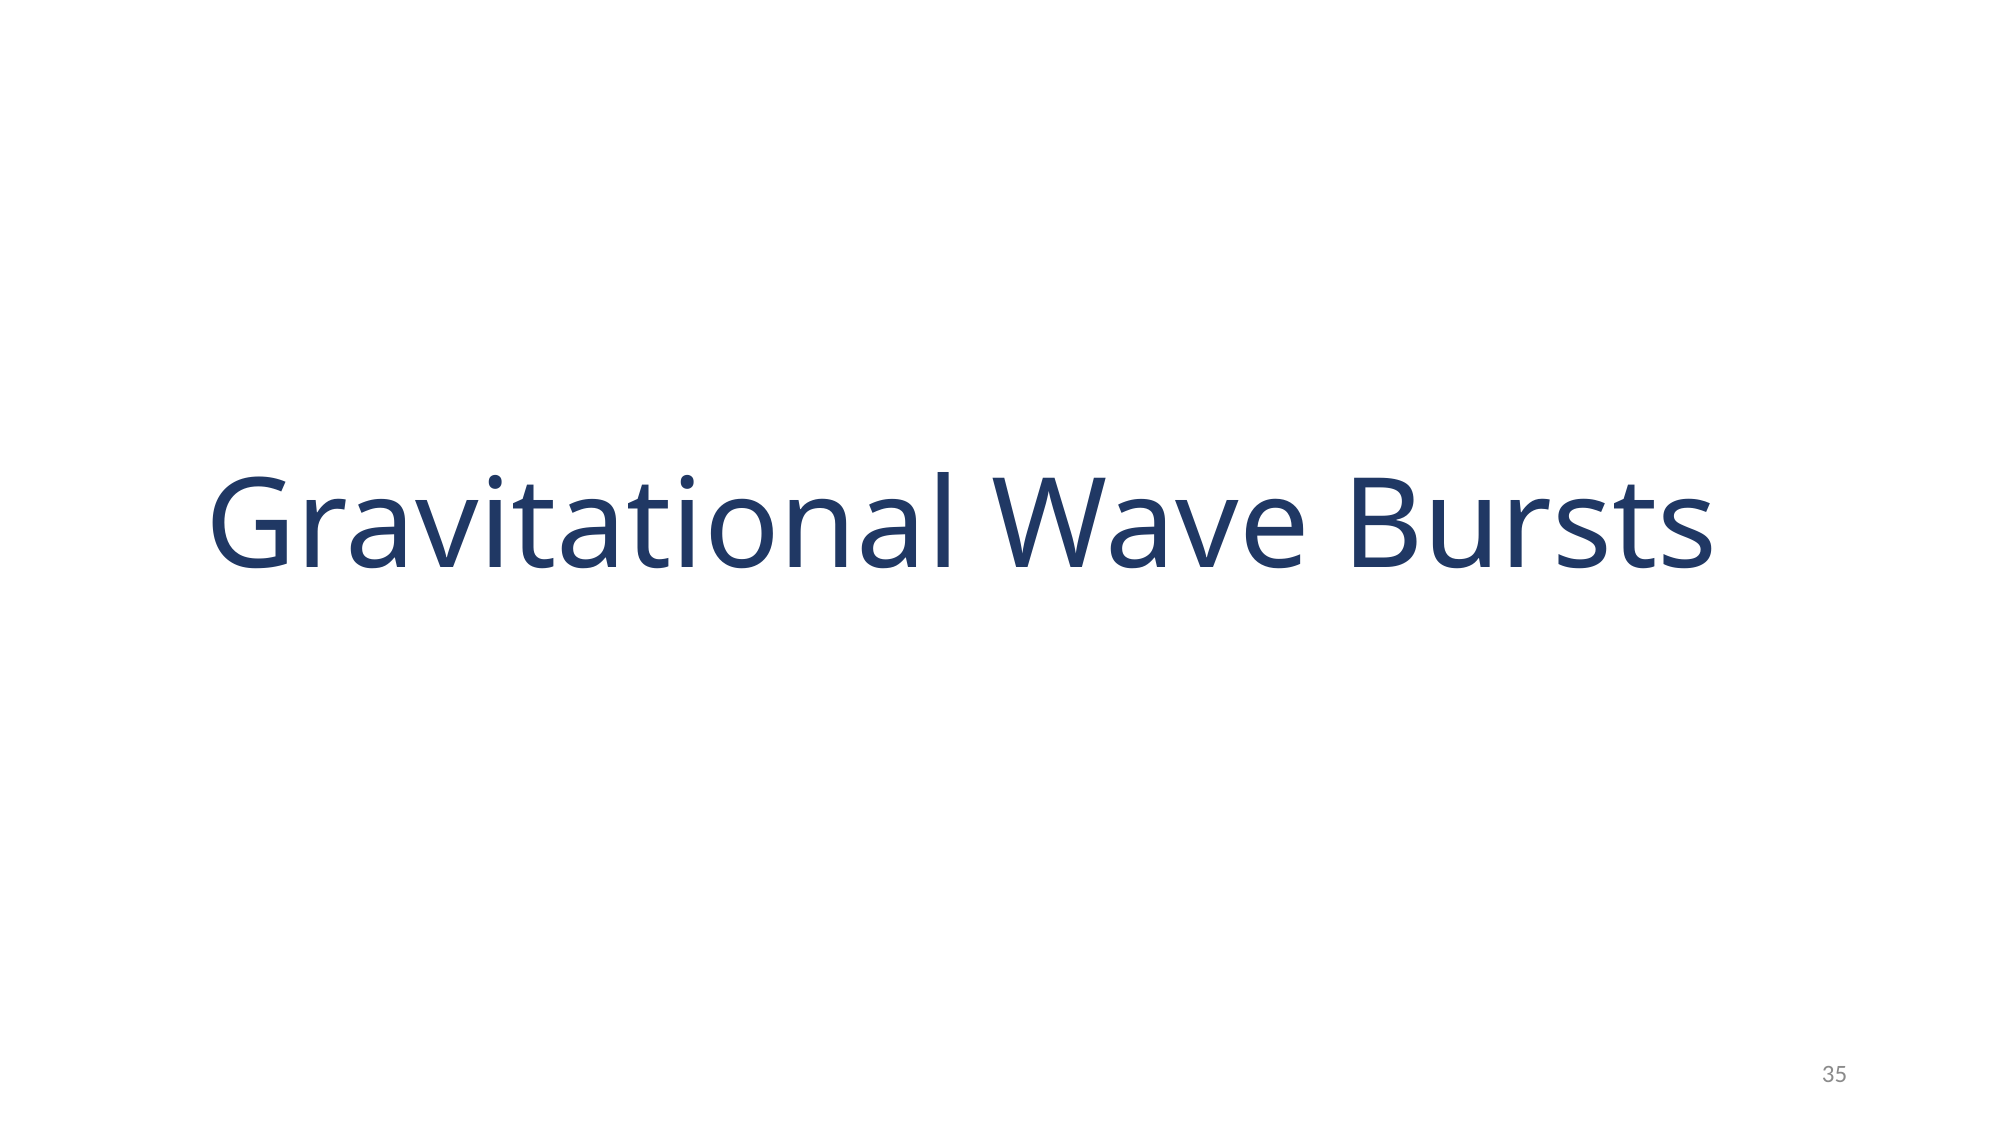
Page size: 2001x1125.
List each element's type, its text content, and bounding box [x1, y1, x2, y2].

slide_number 35 [1412, 1042, 1863, 1103]
title Gravitational Wave Bursts [115, 418, 1841, 636]
